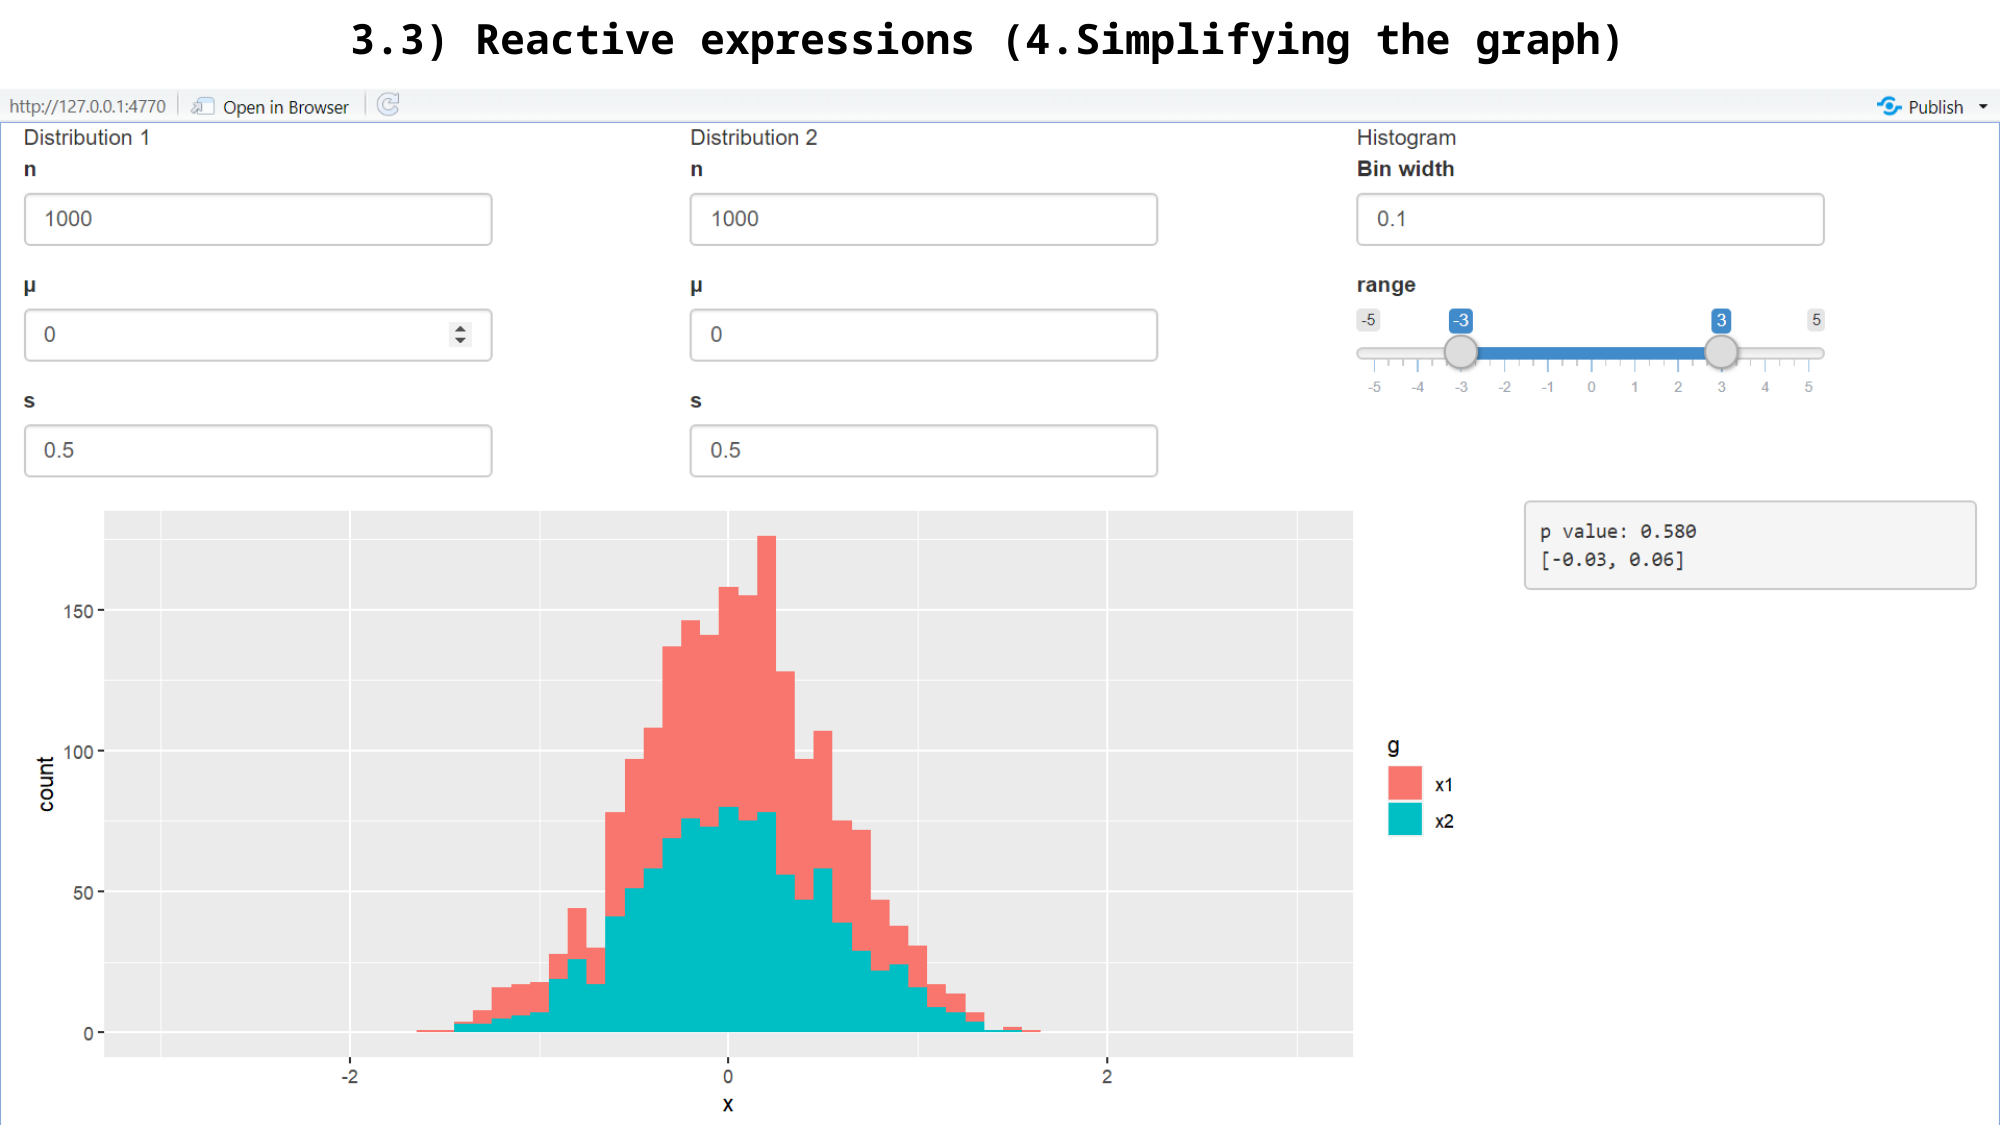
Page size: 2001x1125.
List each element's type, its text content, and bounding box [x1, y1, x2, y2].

title 3.3) Reactive expressions (4.Simplifying the graph) [0, 0, 2000, 88]
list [0, 88, 2000, 1125]
